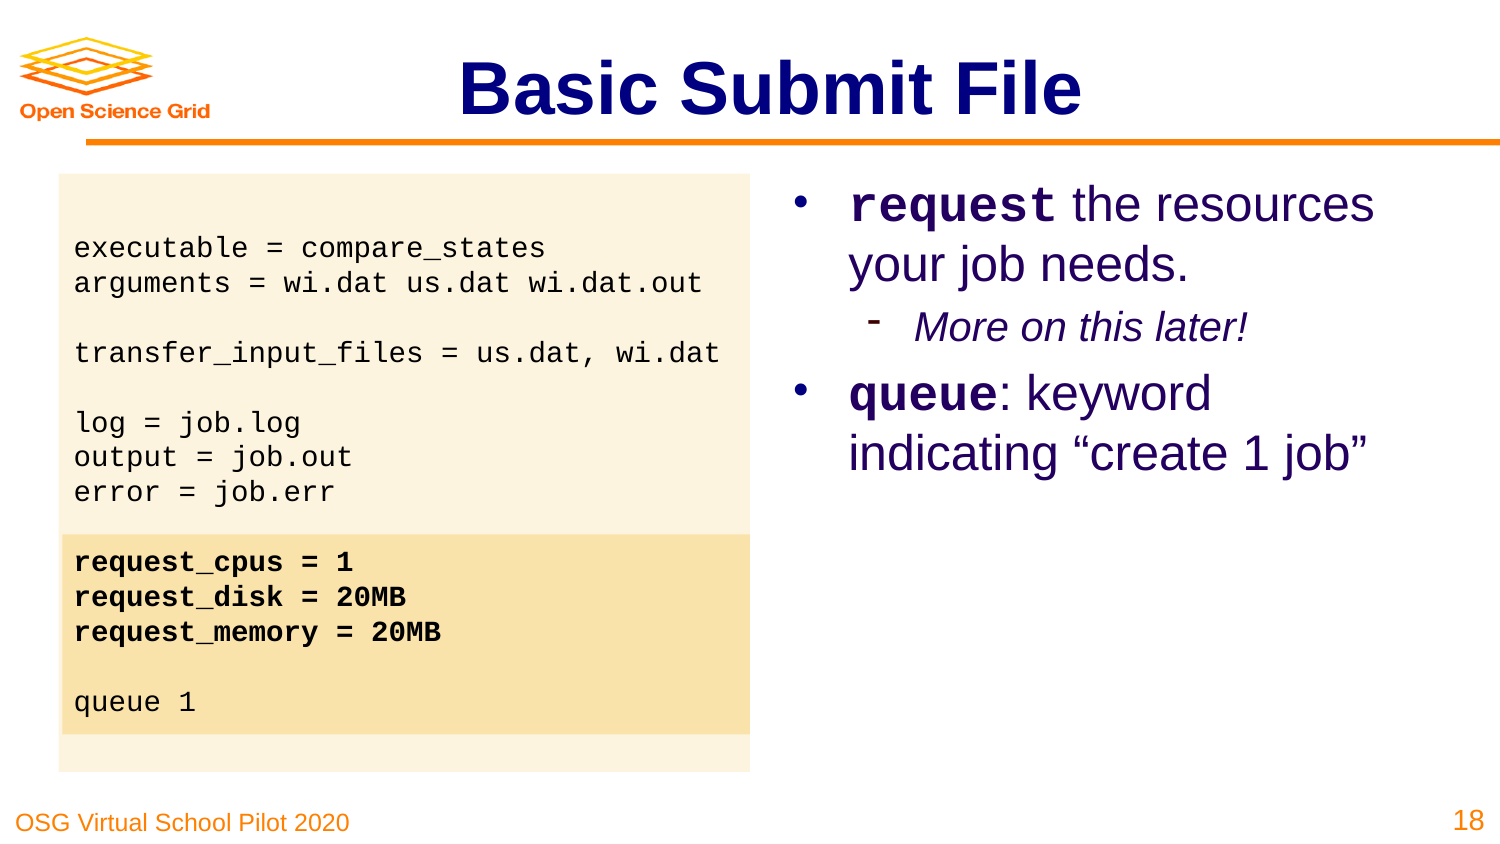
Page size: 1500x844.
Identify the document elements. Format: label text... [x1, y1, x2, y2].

picture [0, 20, 201, 134]
text_box executable = compare_states arguments = wi.dat us.dat wi.dat.out transfer_input_files = us.dat, wi.dat log = job.log output = job.out error = job.err request_cpus = 1 request_disk = 20MB request_memory = 20MB queue 1 [58, 173, 750, 772]
title Basic Submit File [201, 14, 1342, 155]
slide_number 18 [1430, 787, 1500, 844]
list request the resources your job needs. More on this later! queue: keyword indicating “create 1 job” [777, 164, 1403, 741]
